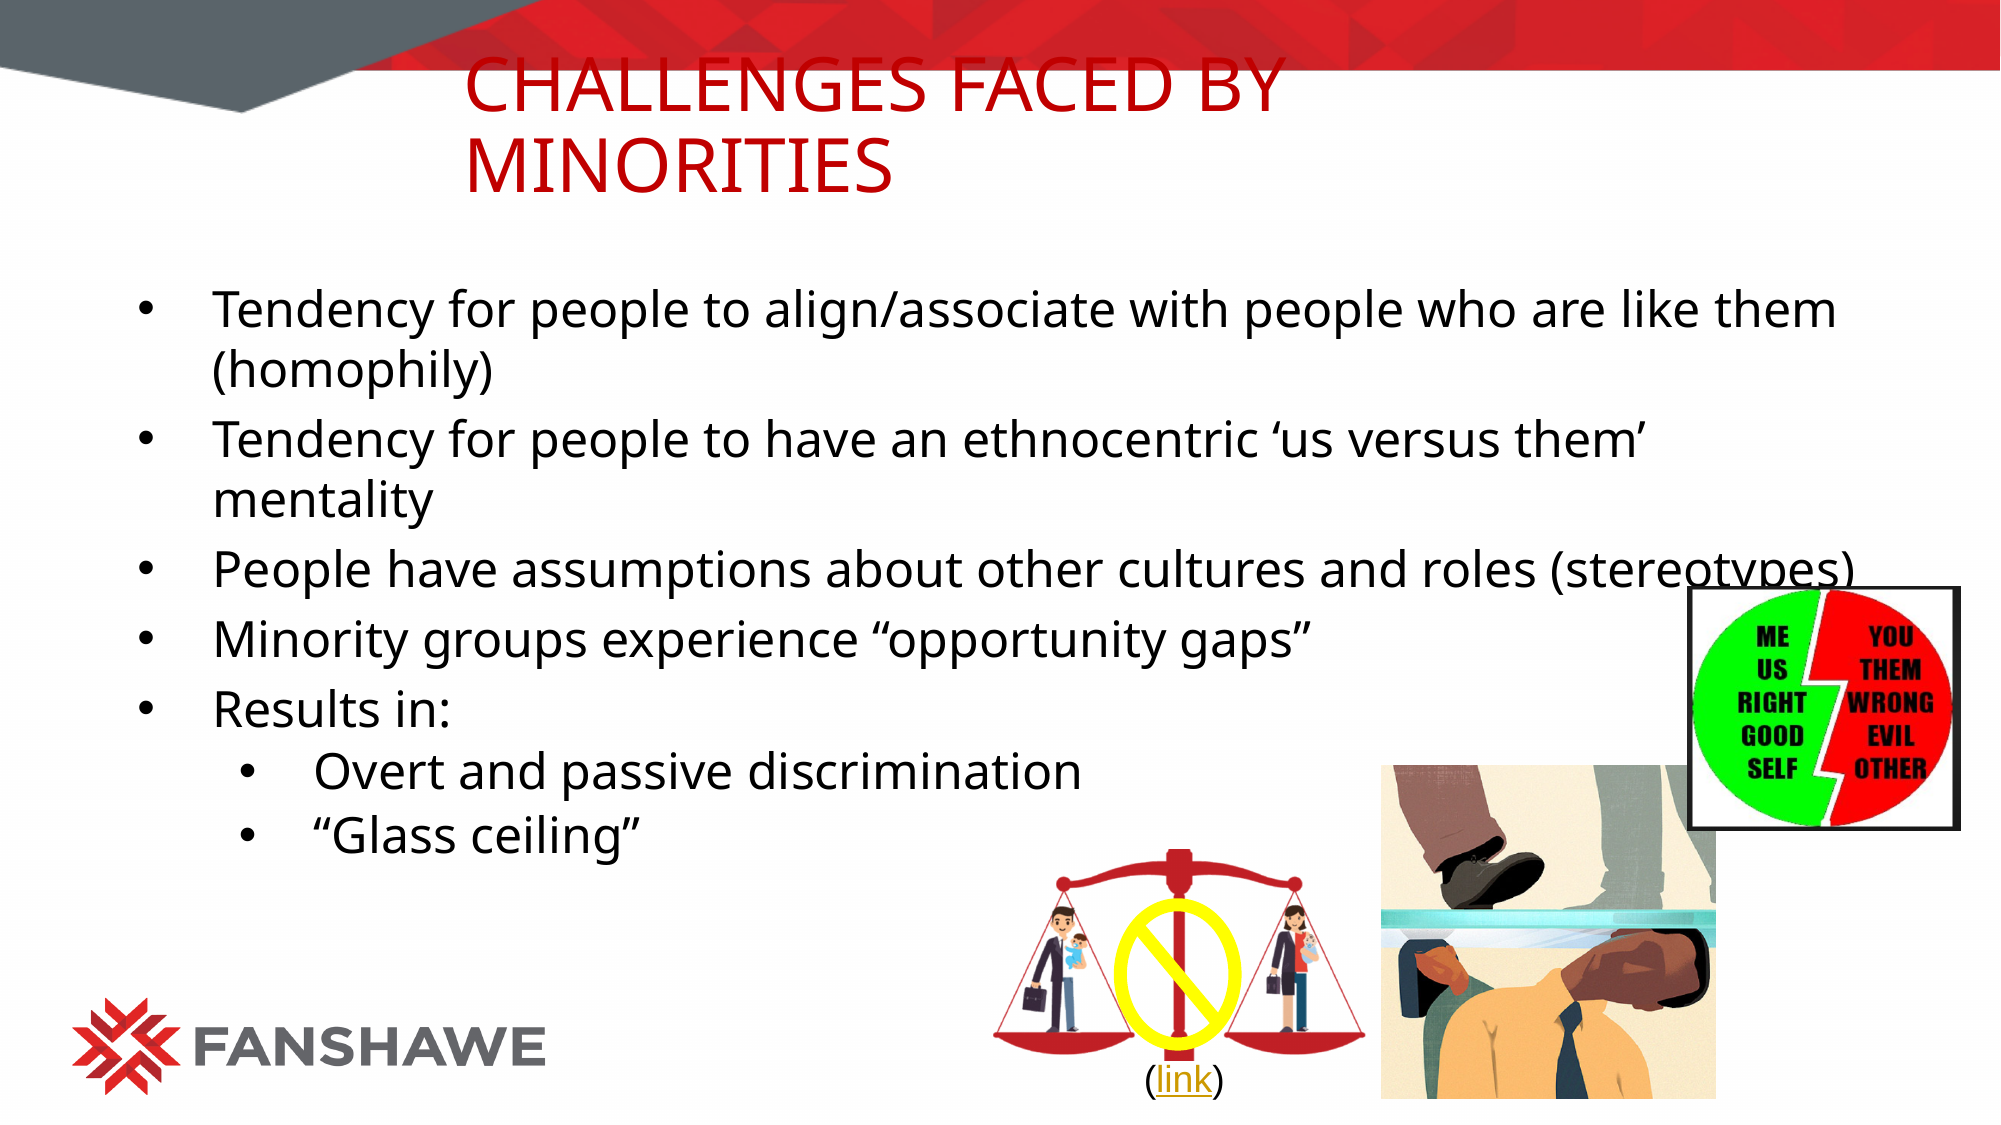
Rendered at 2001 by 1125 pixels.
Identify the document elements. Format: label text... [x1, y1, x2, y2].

picture [0, 0, 2001, 1125]
text_box (link) [1128, 1061, 1240, 1108]
list Tendency for people to align/associate with people who are like them (homophily) Tendency for people to have an ethnocentric ‘us versus them’ mentality People have assumptions about other cultures and roles (stereotypes) Minority groups experience “opportunity gaps” Results in: Overt and passive discrimination “Glass ceiling” [122, 269, 1878, 839]
title Challenges faced by minorities [463, 94, 1728, 209]
